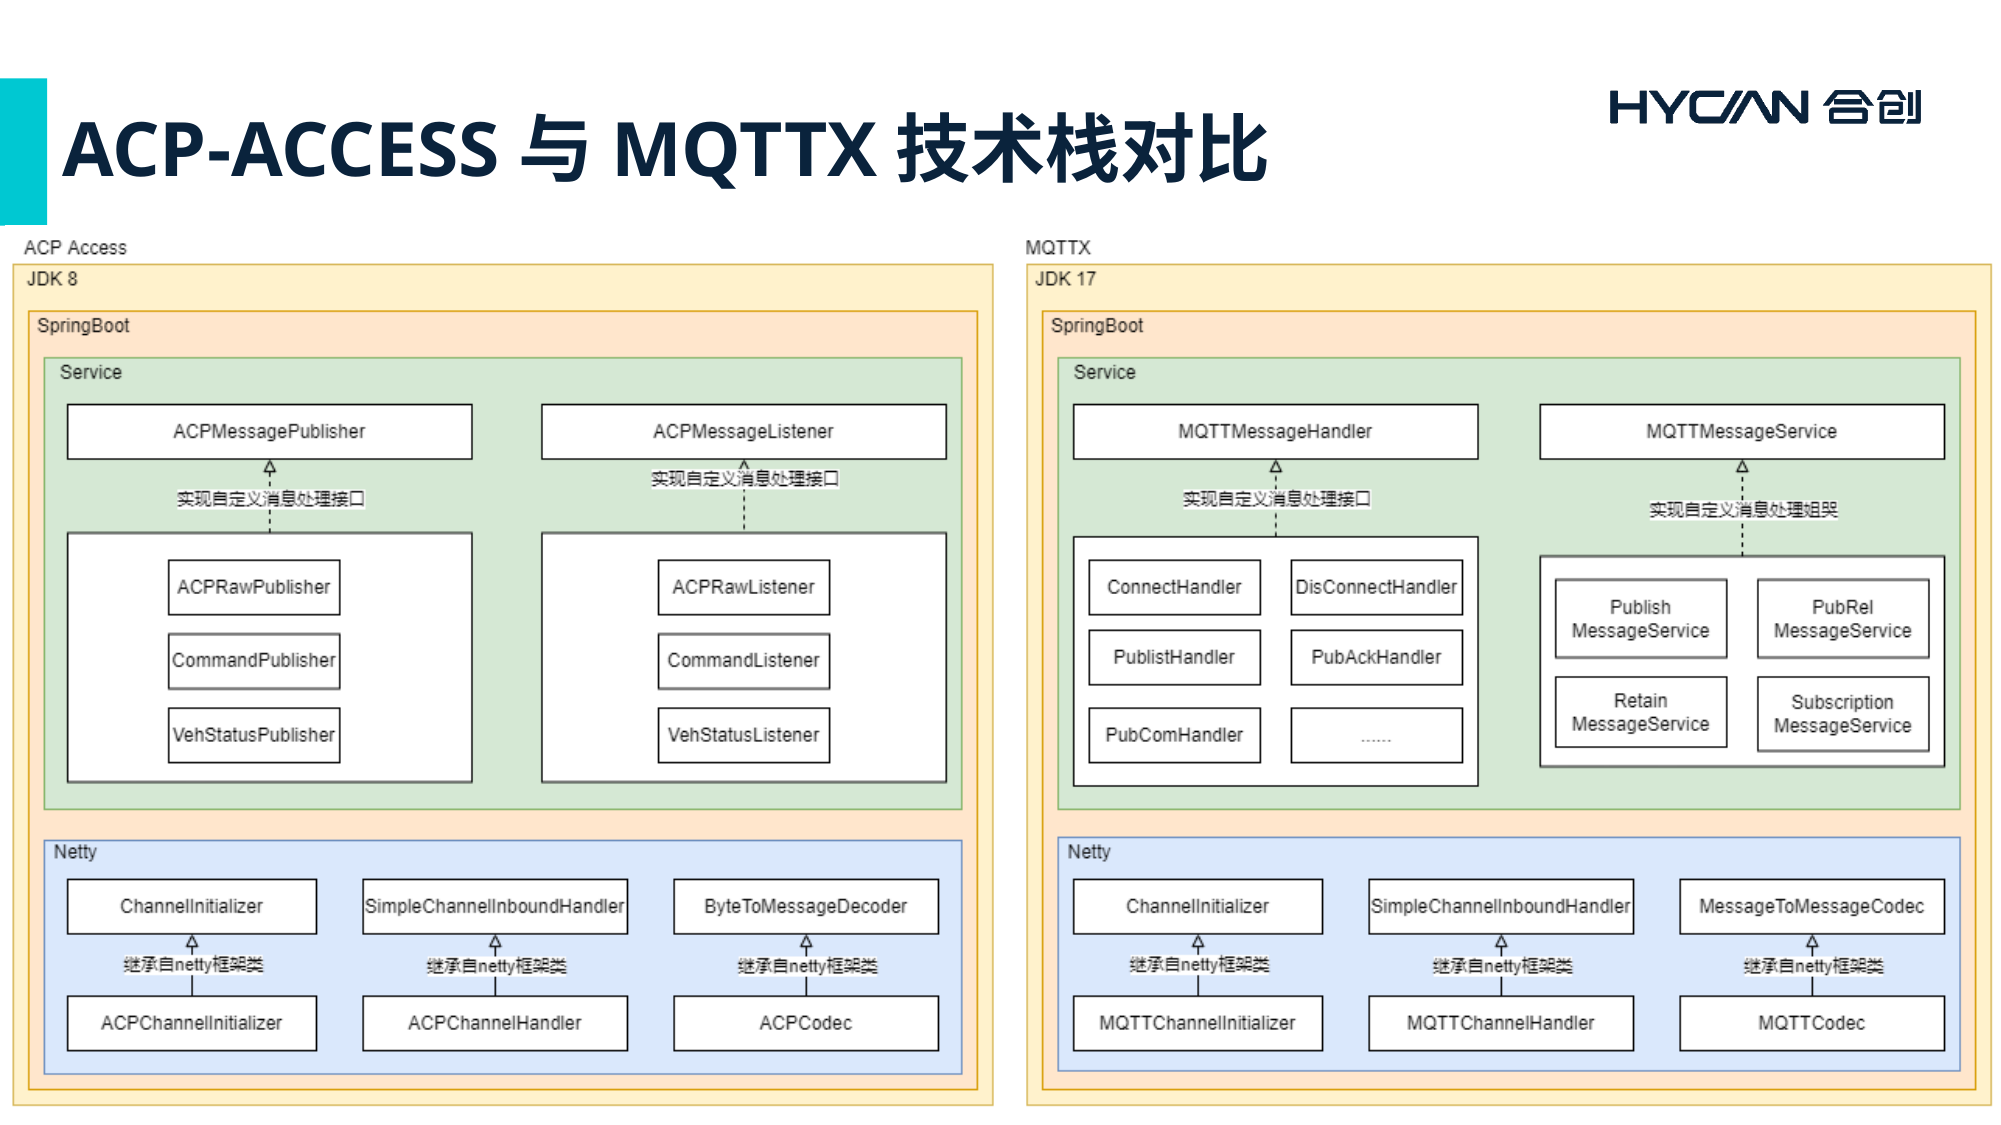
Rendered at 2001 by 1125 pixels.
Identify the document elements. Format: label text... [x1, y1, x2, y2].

picture [4, 225, 2000, 1114]
title ACP-ACCESS与MQTTX技术栈对比 [47, 78, 1561, 225]
picture [1603, 78, 1925, 131]
